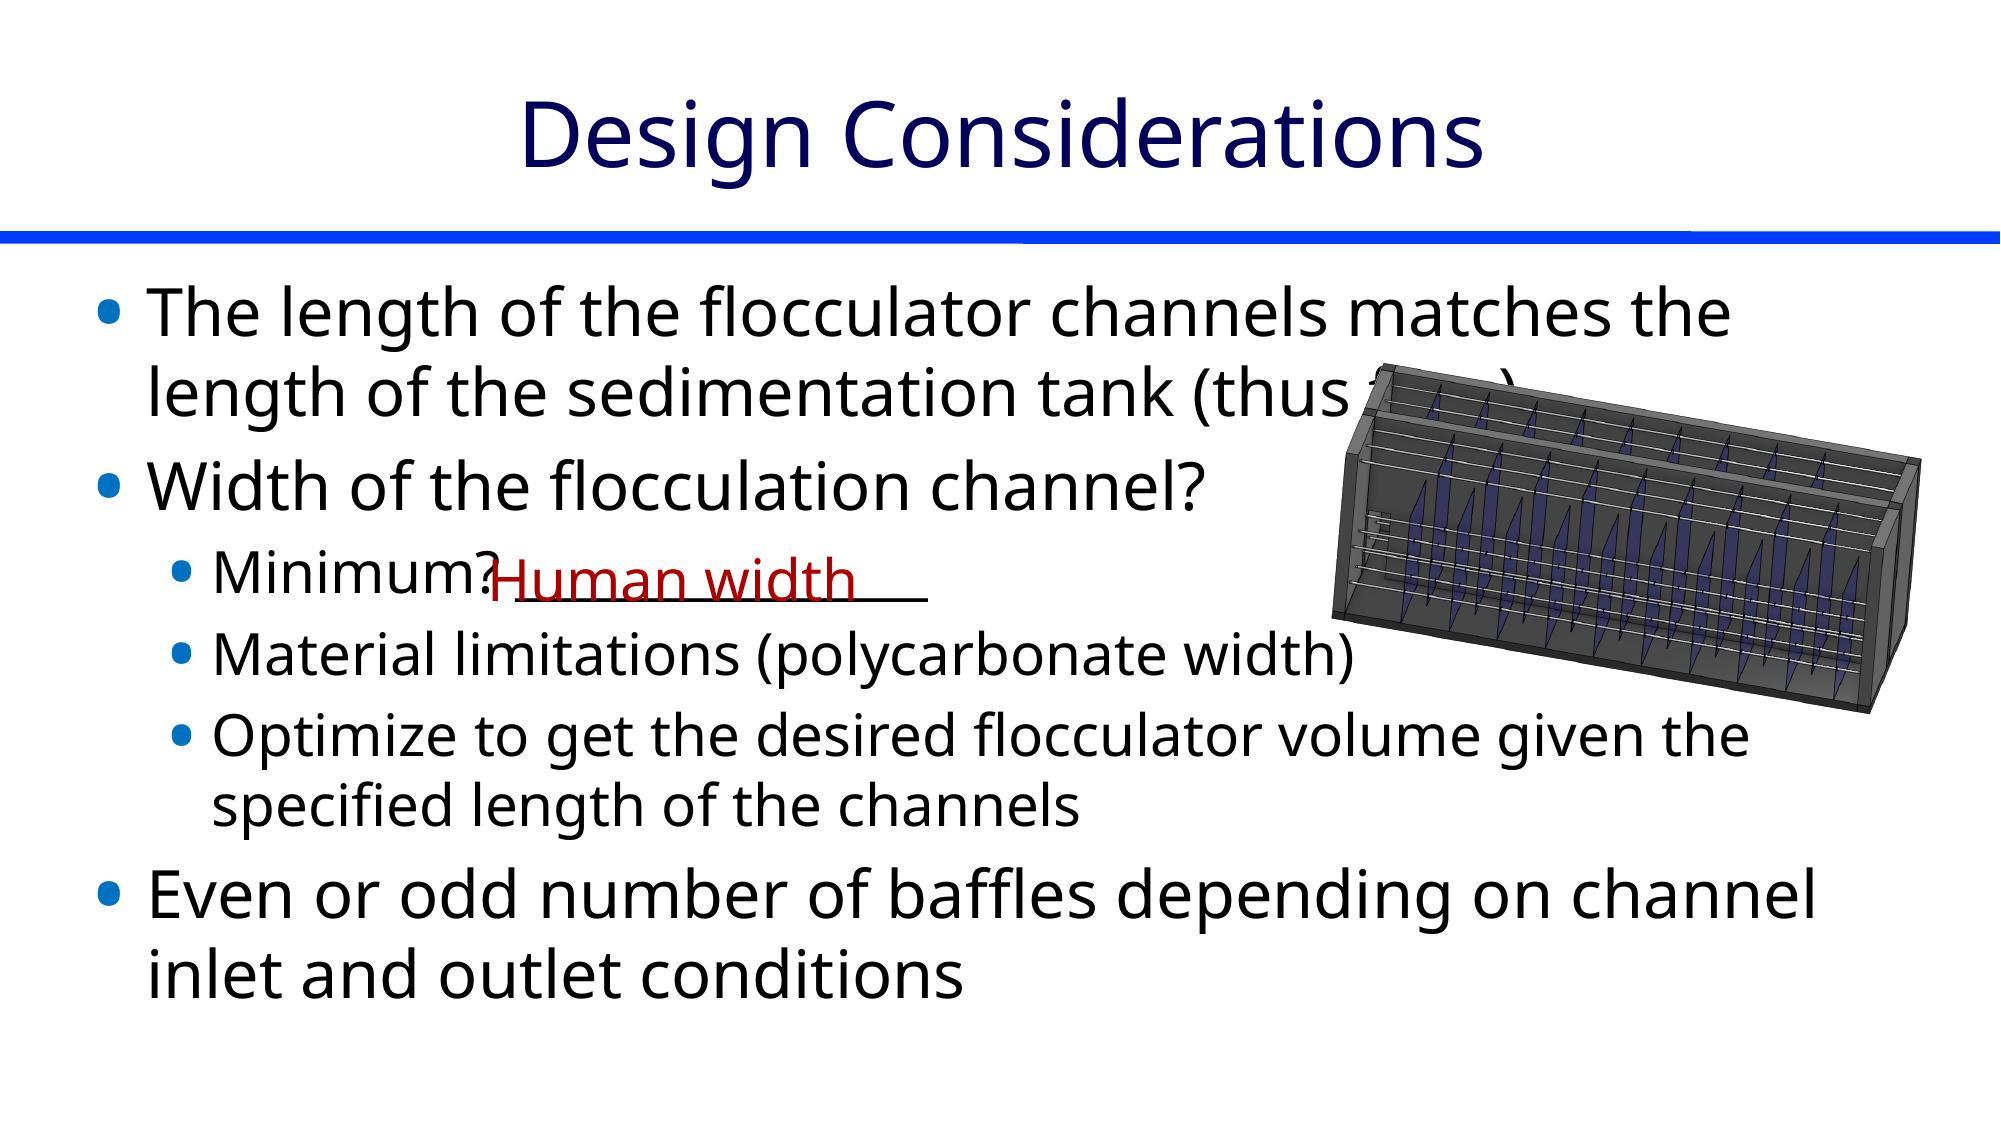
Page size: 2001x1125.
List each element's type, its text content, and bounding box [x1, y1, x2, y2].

title Design Considerations [75, 37, 1930, 225]
text_box Human width [472, 535, 874, 621]
list The length of the flocculator channels matches the length of the sedimentation tank (thus far…) Width of the flocculation channel? Minimum? ________________ Material limitations (polycarbonate width) Optimize to get the desired flocculator volume given the specified length of the channels Even or odd number of baffles depending on channel inlet and outlet conditions [74, 262, 1930, 1006]
picture [1331, 356, 1926, 716]
